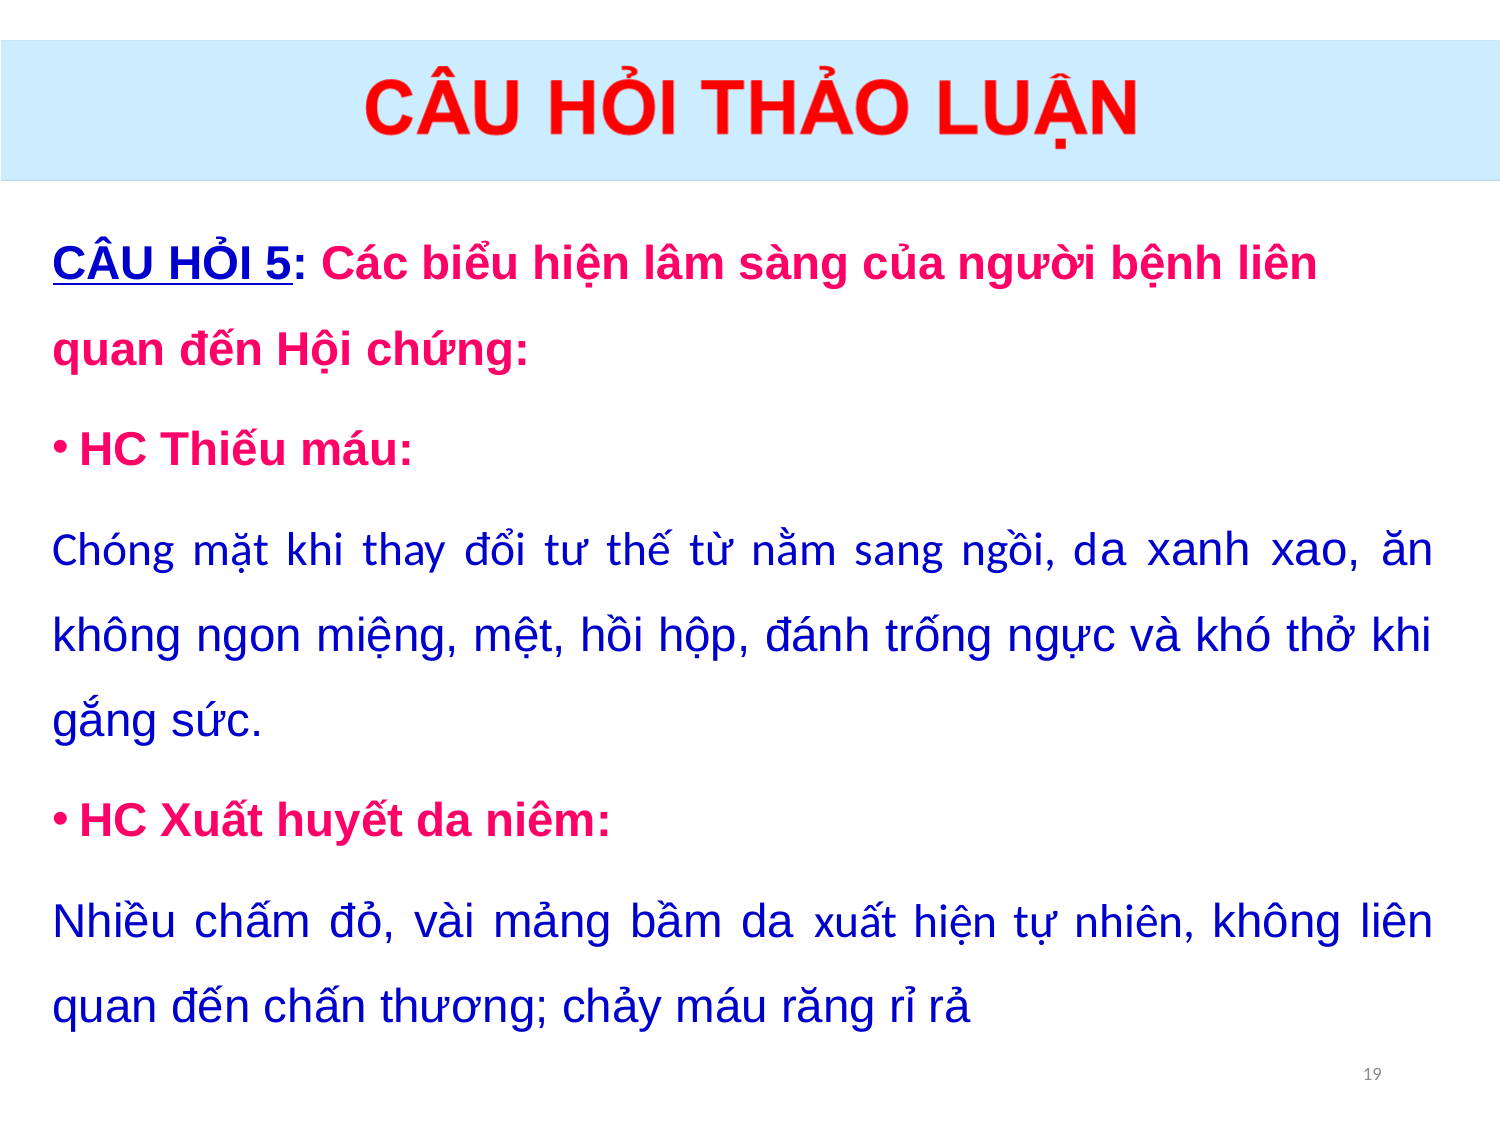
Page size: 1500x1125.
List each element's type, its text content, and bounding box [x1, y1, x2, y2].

list CÂU HỎI 5: Các biểu hiện lâm sàng của người bệnh liên quan đến Hội chứng: HC Thiếu máu: Chóng mặt khi thay đổi tư thế từ nằm sang ngồi, da xanh xao, ăn không ngon miệng, mệt, hồi hộp, đánh trống ngực và khó thở khi gắng sức. HC Xuất huyết da niêm: Nhiều chấm đỏ, vài mảng bầm da xuất hiện tự nhiên, không liên quan đến chấn thương; chảy máu răng rỉ rả [37, 197, 1450, 1045]
slide_number 19 [1059, 1042, 1397, 1103]
picture [1, 37, 1500, 197]
